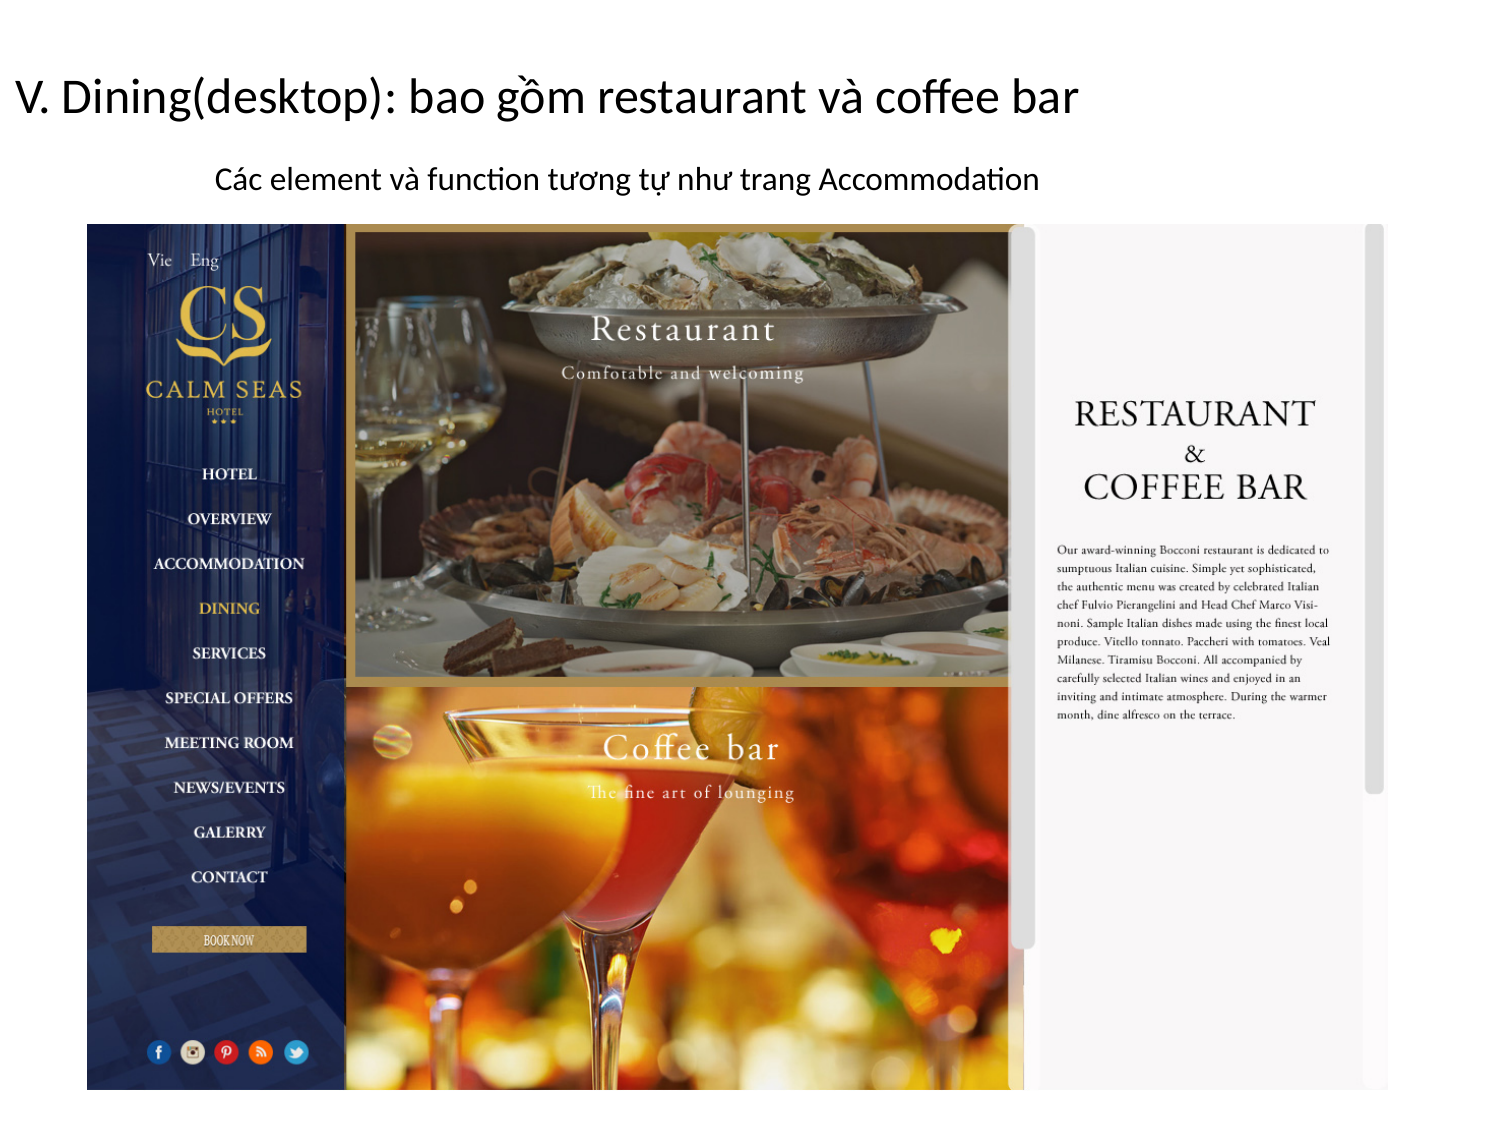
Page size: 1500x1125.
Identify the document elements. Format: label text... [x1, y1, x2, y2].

text_box Các element và function tương tự như trang Accommodation [199, 149, 1325, 205]
picture [87, 224, 1389, 1091]
title V. Dining(desktop): bao gồm restaurant và coffee bar [0, 0, 1388, 188]
